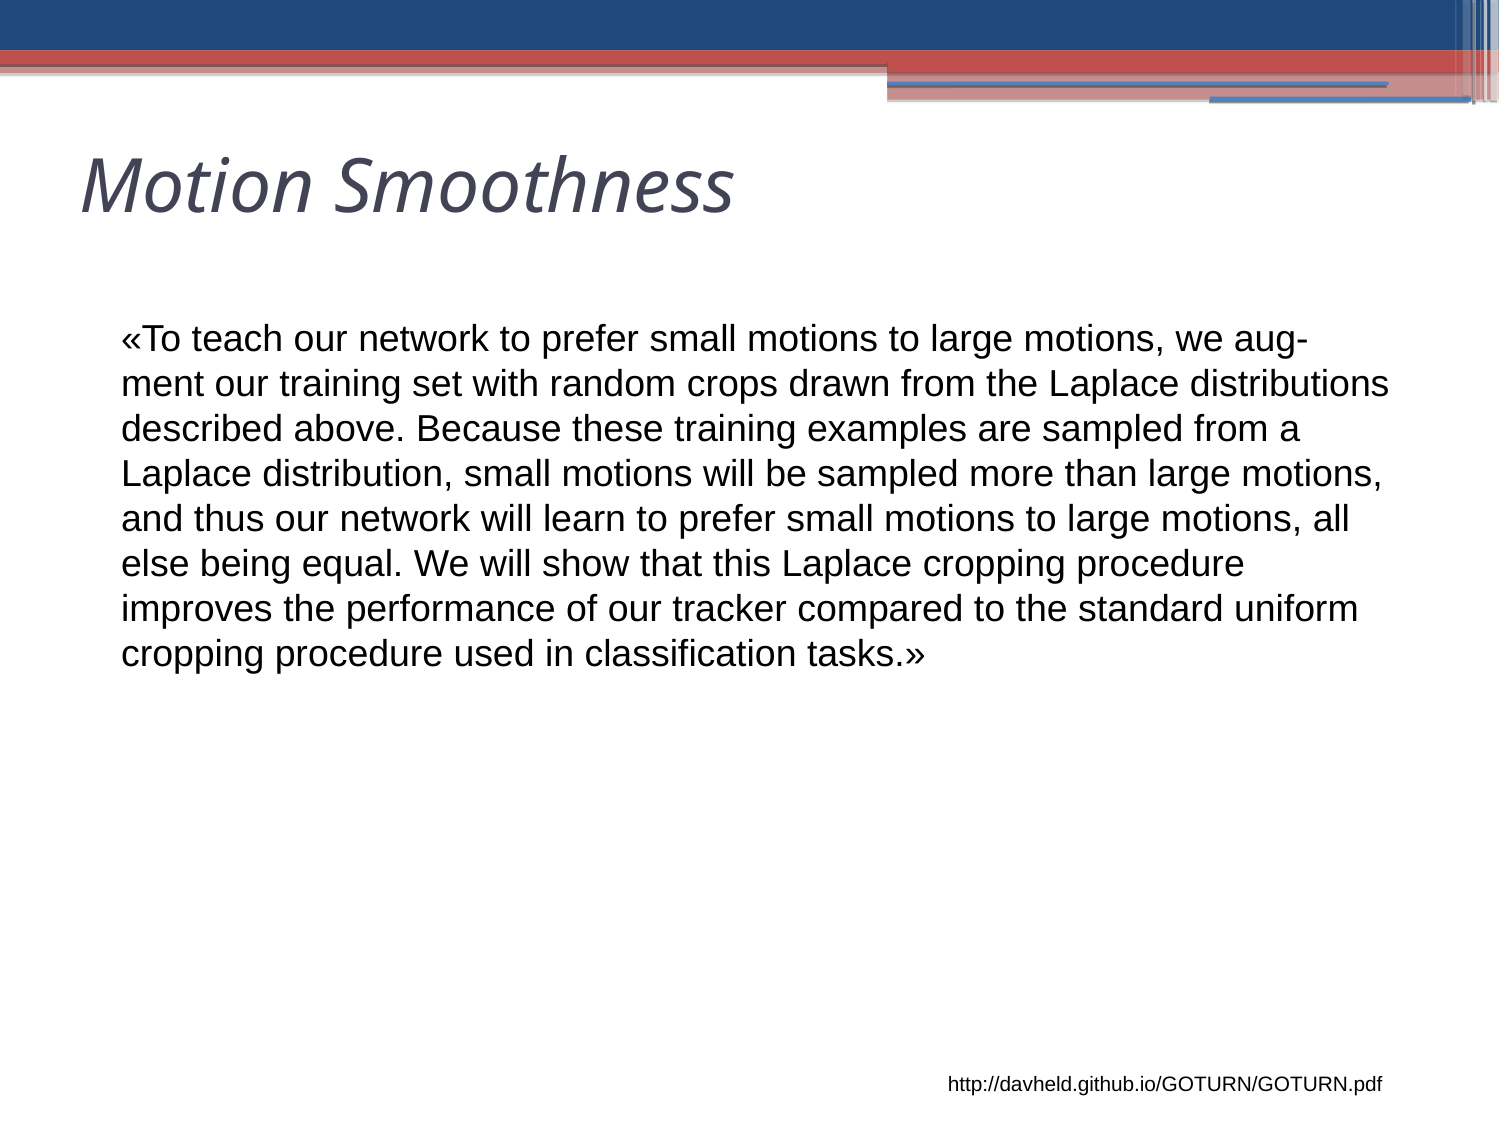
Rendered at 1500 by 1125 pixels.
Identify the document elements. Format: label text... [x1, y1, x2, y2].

text_box Motion Smoothness [64, 95, 1414, 270]
text_box «To teach our network to prefer small motions to large motions, we aug- ment our training set with random crops drawn from the Laplace distributions described above. Because these training examples are sampled from a Laplace distribution, small motions will be sampled more than large motions, and thus our network will learn to prefer small motions to large motions, all else being equal. We will show that this Laplace cropping procedure improves the performance of our tracker compared to the standard uniform cropping procedure used in classification tasks.» [106, 307, 1418, 700]
text_box http://davheld.github.io/GOTURN/GOTURN.pdf [933, 1062, 1477, 1125]
